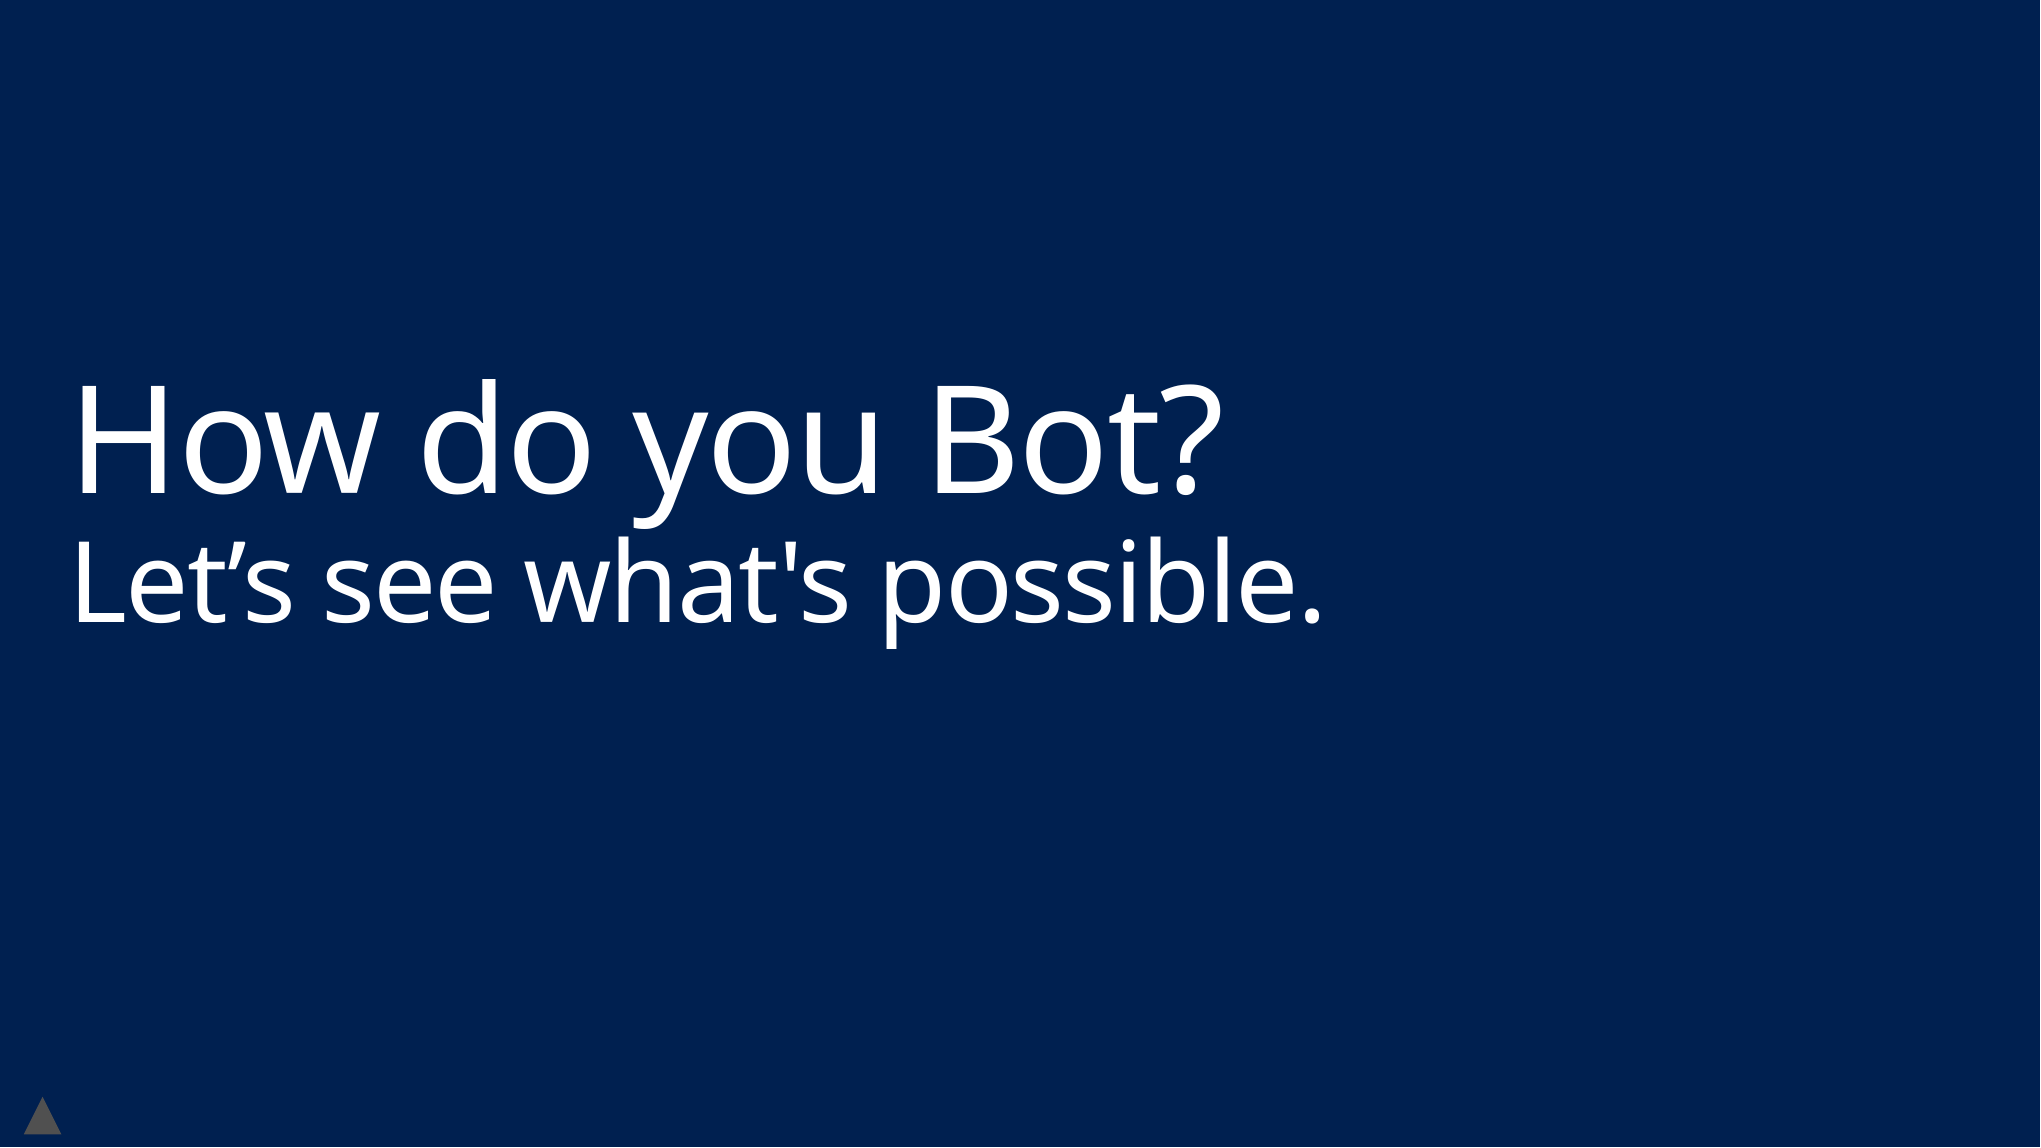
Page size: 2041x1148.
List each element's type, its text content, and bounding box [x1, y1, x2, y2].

text_box [23, 1096, 62, 1136]
title How do you Bot? Let’s see what's possible. [45, 348, 1996, 666]
